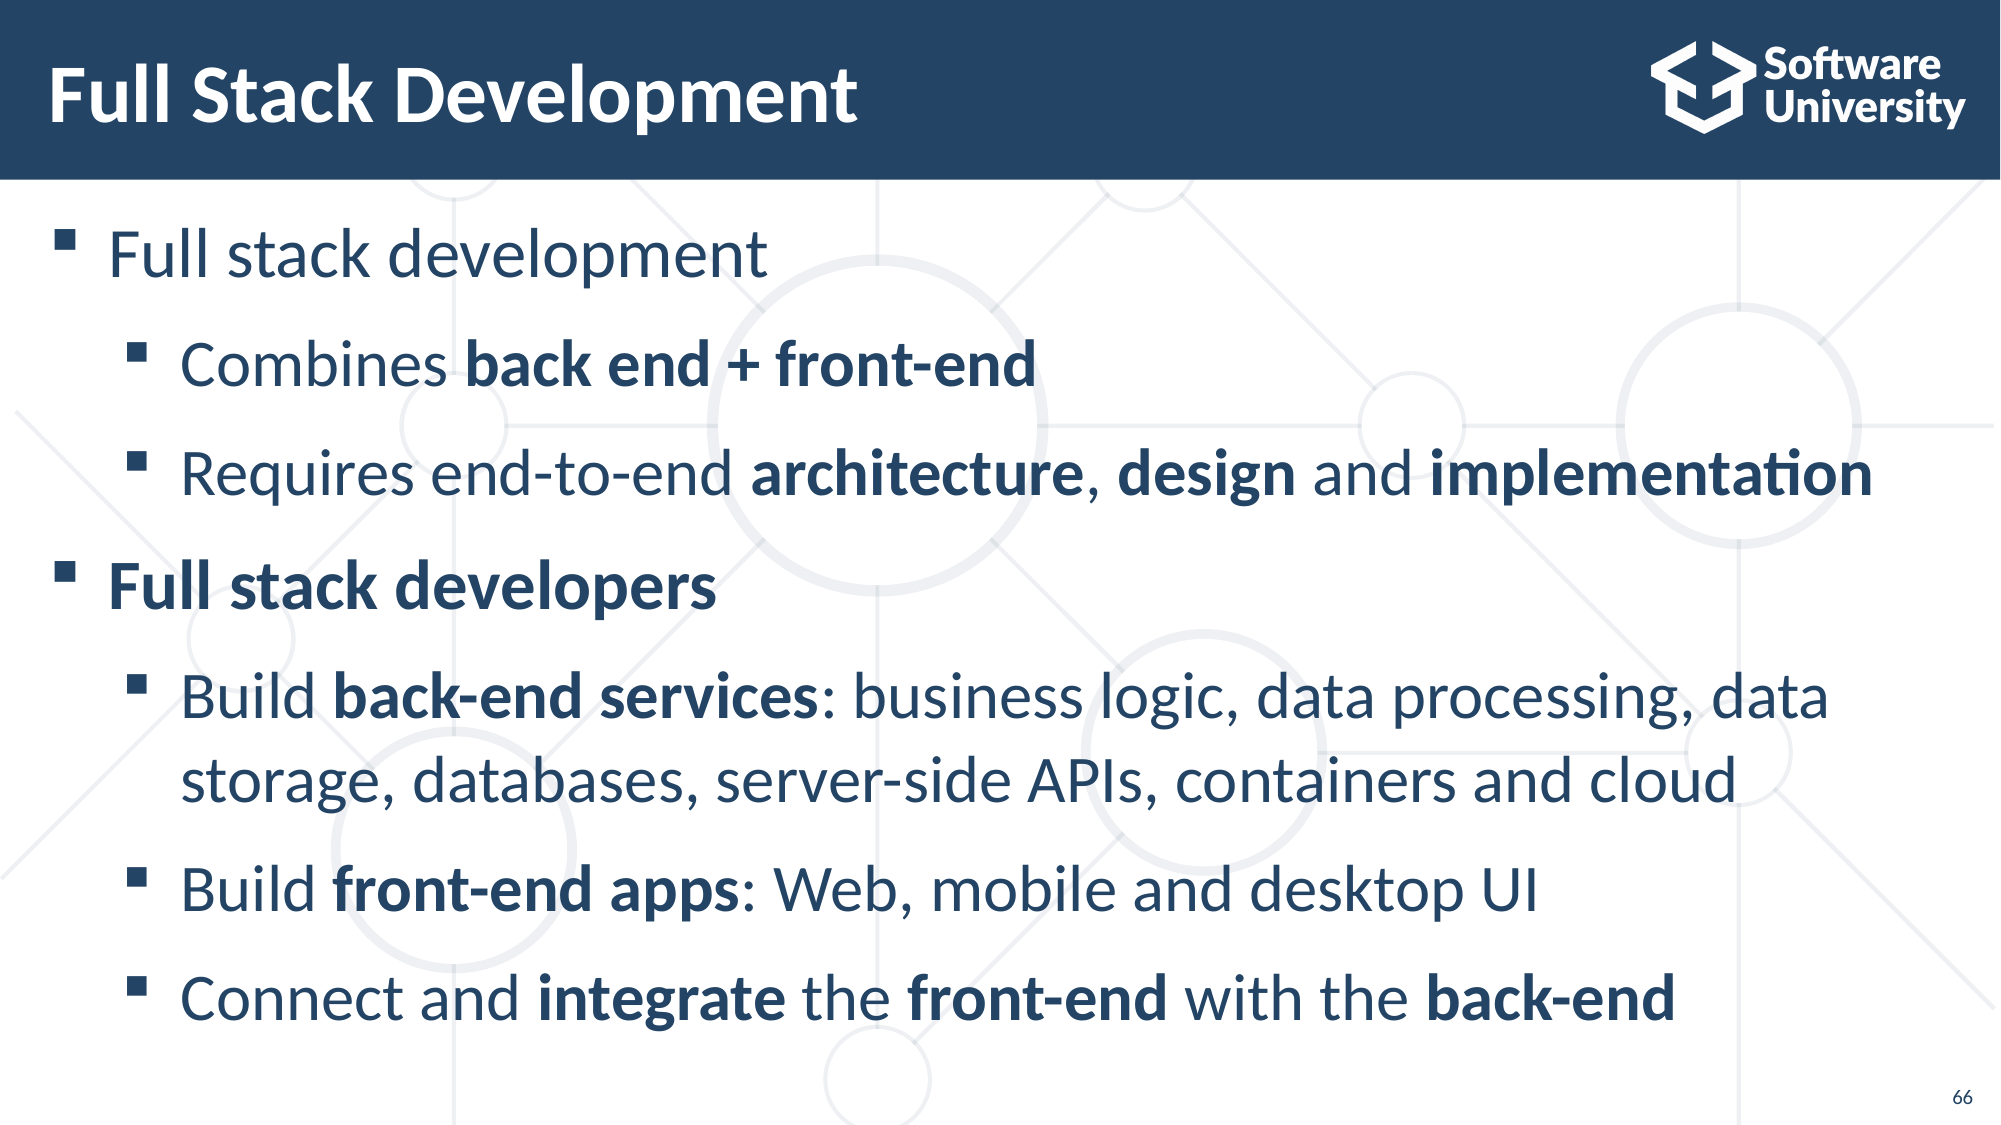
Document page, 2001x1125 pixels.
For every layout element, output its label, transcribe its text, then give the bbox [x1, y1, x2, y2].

list Full stack development Combines back end + front-end Requires end-to-end architecture, design and implementation Full stack developers Build back-end services: business logic, data processing, data storage, databases, server-side APIs, containers and cloud Build front-end apps: Web, mobile and desktop UI Connect and integrate the front-end with the back-end [31, 196, 1970, 1104]
title Full Stack Development [31, 16, 1625, 162]
slide_number 66 [1893, 1067, 1989, 1117]
picture [1651, 41, 1966, 134]
